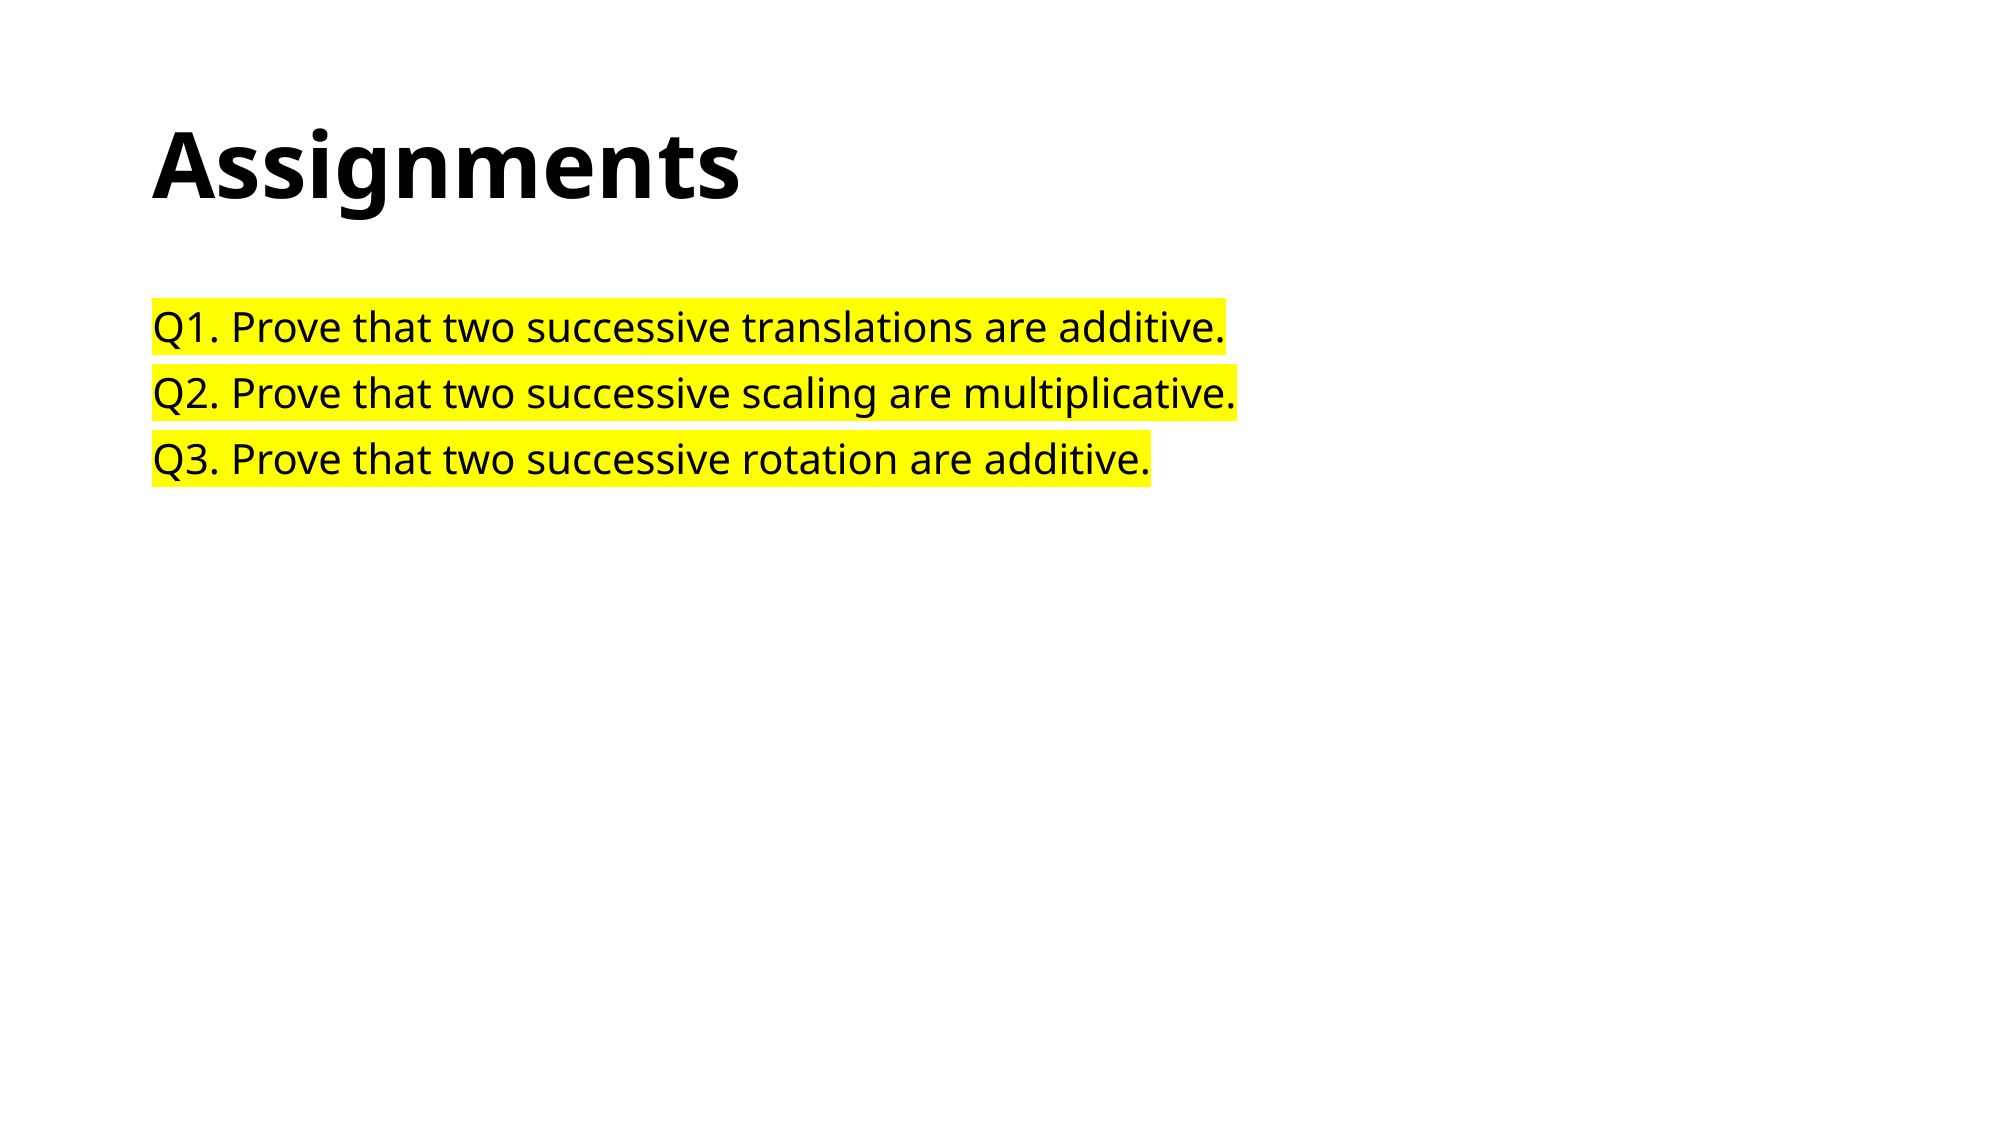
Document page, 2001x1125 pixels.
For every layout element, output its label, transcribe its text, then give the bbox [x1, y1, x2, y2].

list Q1. Prove that two successive translations are additive. Q2. Prove that two successive scaling are multiplicative. Q3. Prove that two successive rotation are additive. [137, 299, 1863, 1014]
title Assignments [137, 59, 1863, 278]
